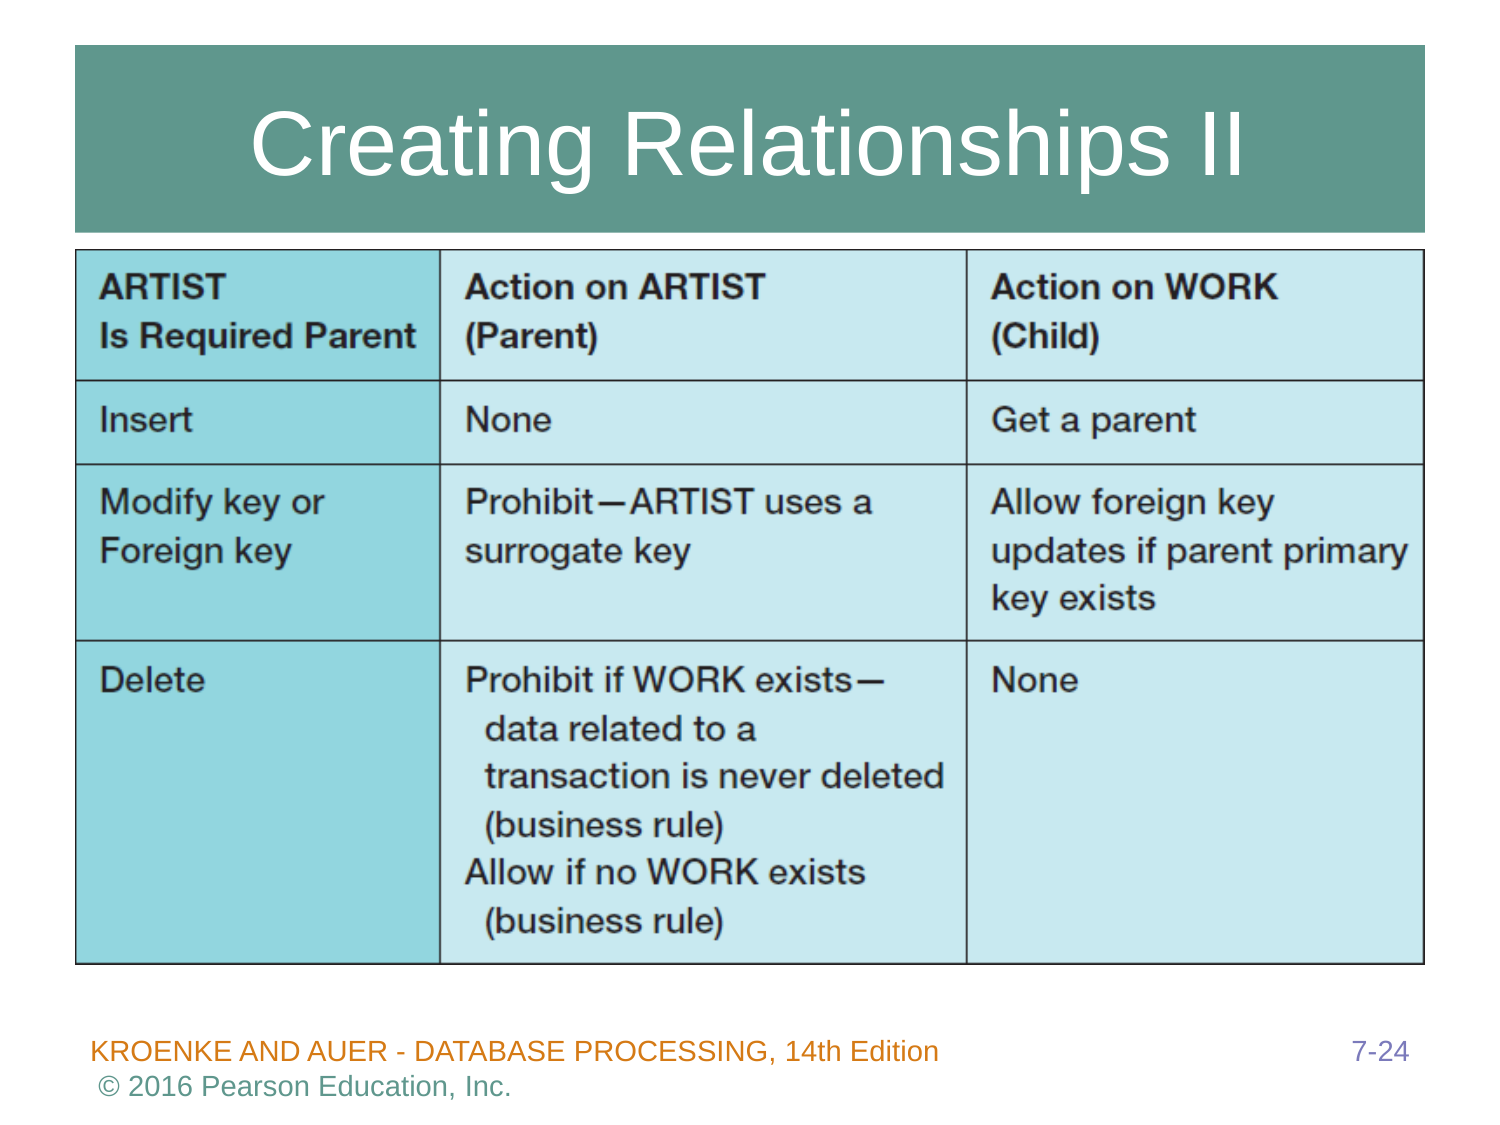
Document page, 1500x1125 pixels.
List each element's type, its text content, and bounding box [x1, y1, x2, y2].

picture [74, 249, 1426, 966]
slide_number 7-24 [1074, 1024, 1426, 1103]
title Creating Relationships II [74, 44, 1426, 233]
footer KROENKE AND AUER - DATABASE PROCESSING, 14th Edition © 2016 Pearson Education, Inc. [74, 1024, 963, 1104]
